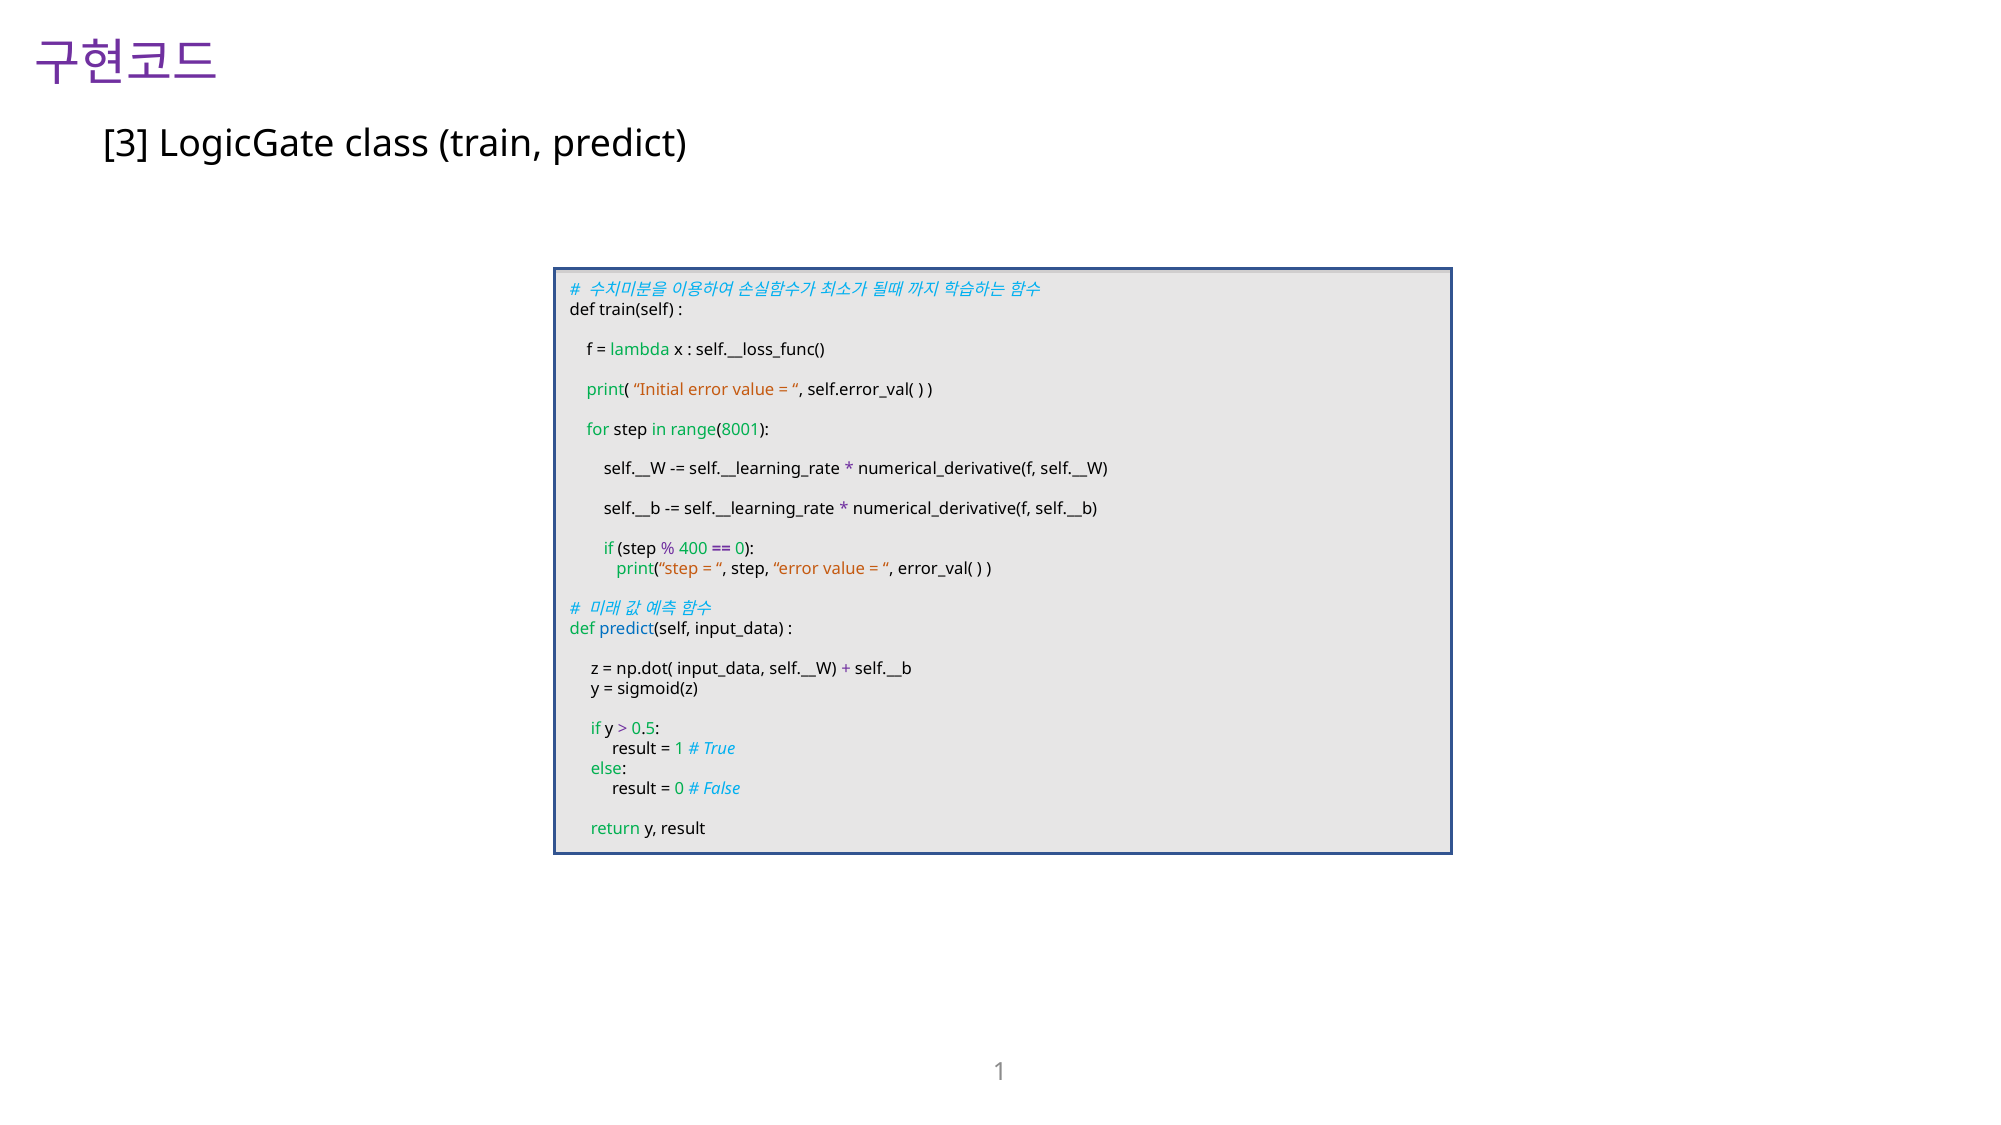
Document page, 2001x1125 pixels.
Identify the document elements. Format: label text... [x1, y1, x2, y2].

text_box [554, 268, 1452, 854]
footer 1 [662, 1042, 1338, 1103]
text_box 구현코드 [19, 23, 1535, 98]
text_box [3] LogicGate class (train, predict) [88, 111, 702, 172]
